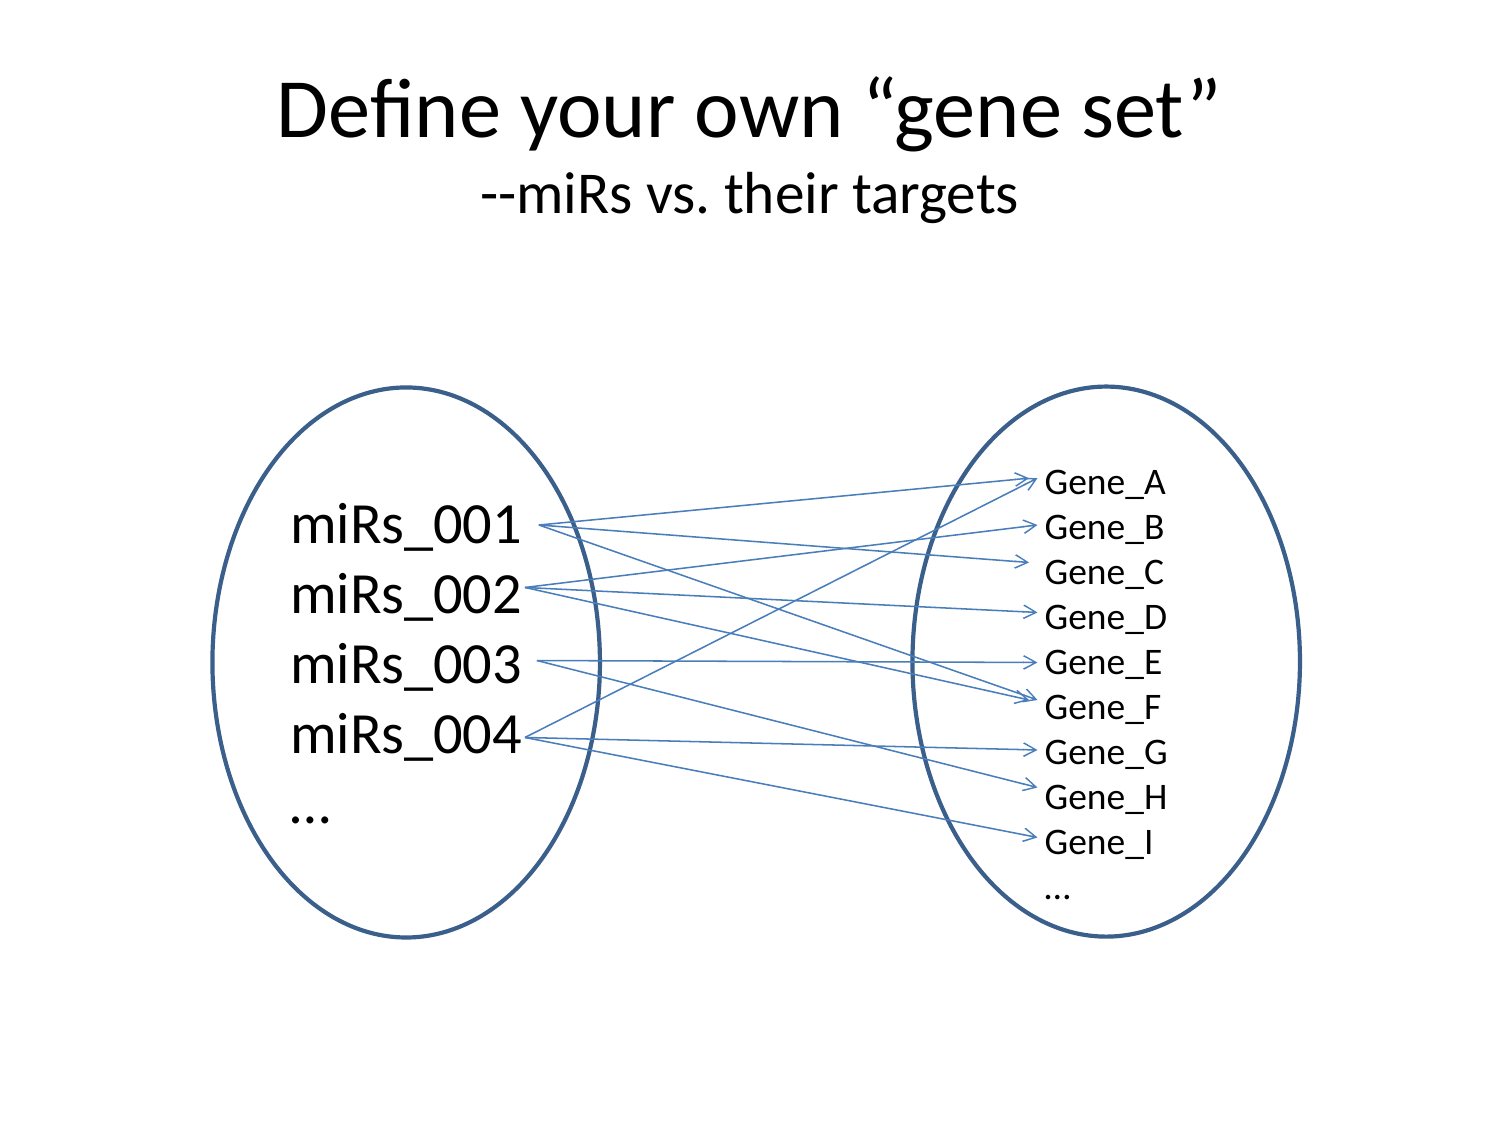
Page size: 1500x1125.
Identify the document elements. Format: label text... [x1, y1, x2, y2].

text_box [524, 758, 1038, 838]
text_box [524, 477, 1038, 738]
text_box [212, 387, 601, 938]
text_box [538, 662, 1038, 788]
title Define your own “gene set” --miRs vs. their targets [75, 45, 1425, 233]
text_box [912, 386, 1301, 937]
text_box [524, 745, 533, 751]
